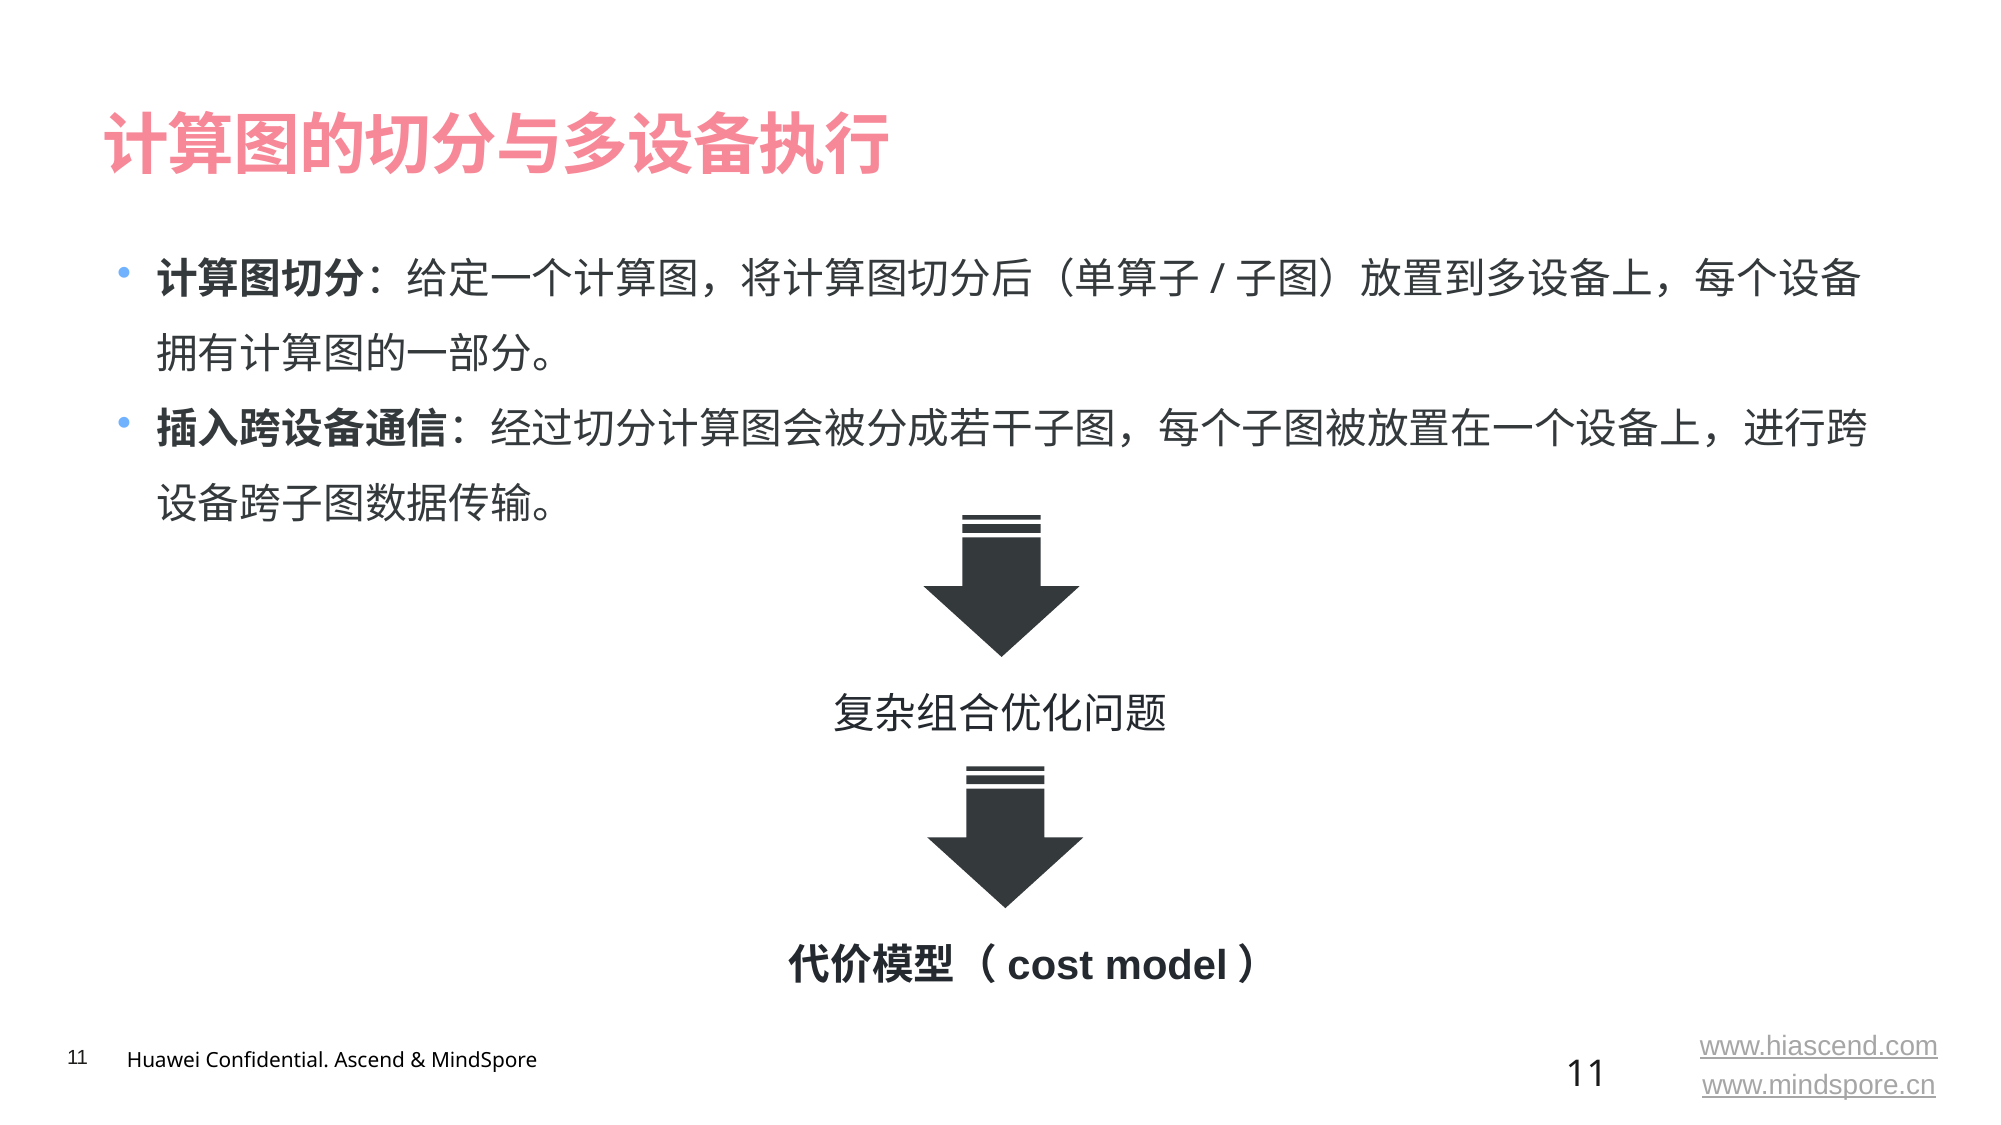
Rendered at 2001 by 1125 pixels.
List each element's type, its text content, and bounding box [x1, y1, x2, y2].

title 计算图的切分与多设备执行 [102, 101, 1901, 199]
text_box 复杂组合优化问题 [818, 678, 1183, 744]
text_box [962, 524, 1041, 533]
text_box [962, 515, 1041, 520]
text_box 代价模型（cost model） [774, 930, 1295, 995]
text_box [927, 788, 1084, 909]
text_box [923, 537, 1080, 657]
list 计算图切分：给定一个计算图，将计算图切分后（单算子/子图）放置到多设备上，每个设备拥有计算图的一部分。 插入跨设备通信：经过切分计算图会被分成若干子图，每个子图被放置在一个设备上，进行跨设备跨子图数据传输。 [102, 219, 1901, 557]
text_box [966, 775, 1045, 785]
slide_number 11 [1550, 1042, 2001, 1103]
text_box [966, 766, 1045, 771]
